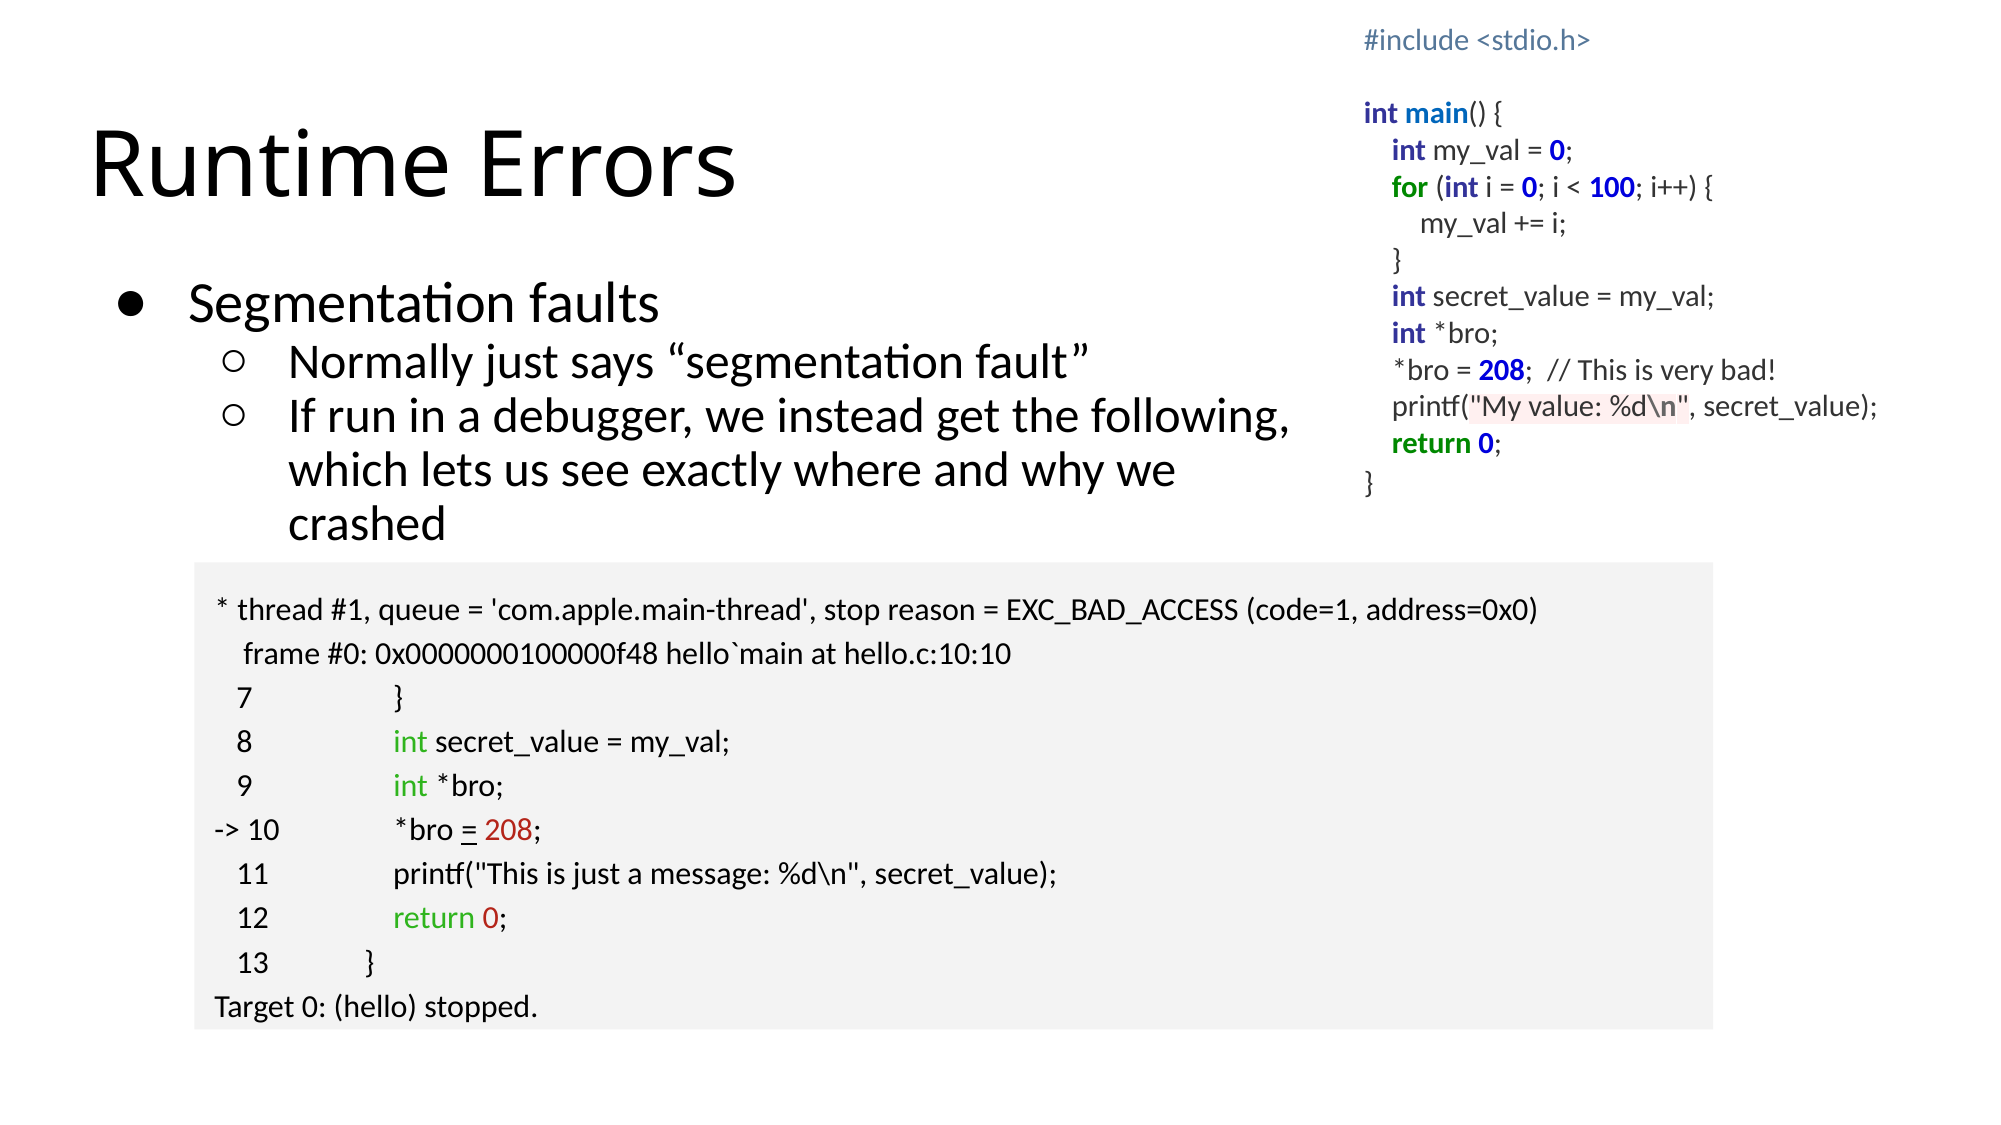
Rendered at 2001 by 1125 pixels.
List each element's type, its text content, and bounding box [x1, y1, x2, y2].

text_box * thread #1, queue = 'com.apple.main-thread', stop reason = EXC_BAD_ACCESS (code=1, address=0x0) frame #0: 0x0000000100000f48 hello`main at hello.c:10:10 7 } 8 int secret_value = my_val; 9 int *bro; -> 10 *bro = 208; 11 printf("This is just a message: %d\n", secret_value); 12 return 0; 13 } Target 0: (hello) stopped. [194, 562, 1714, 1030]
list Segmentation faults Normally just says “segmentation fault” If run in a debugger, we instead get the following, which lets us see exactly where and why we crashed [68, 252, 1343, 1000]
text_box #include <stdio.h> int main() { int my_val = 0; for (int i = 0; i < 100; i++) { my_val += i; } int secret_value = my_val; int *bro; *bro = 208; // This is very bad! printf("My value: %d\n", secret_value); return 0; } [1343, 0, 2000, 657]
title Runtime Errors [68, 97, 1343, 223]
